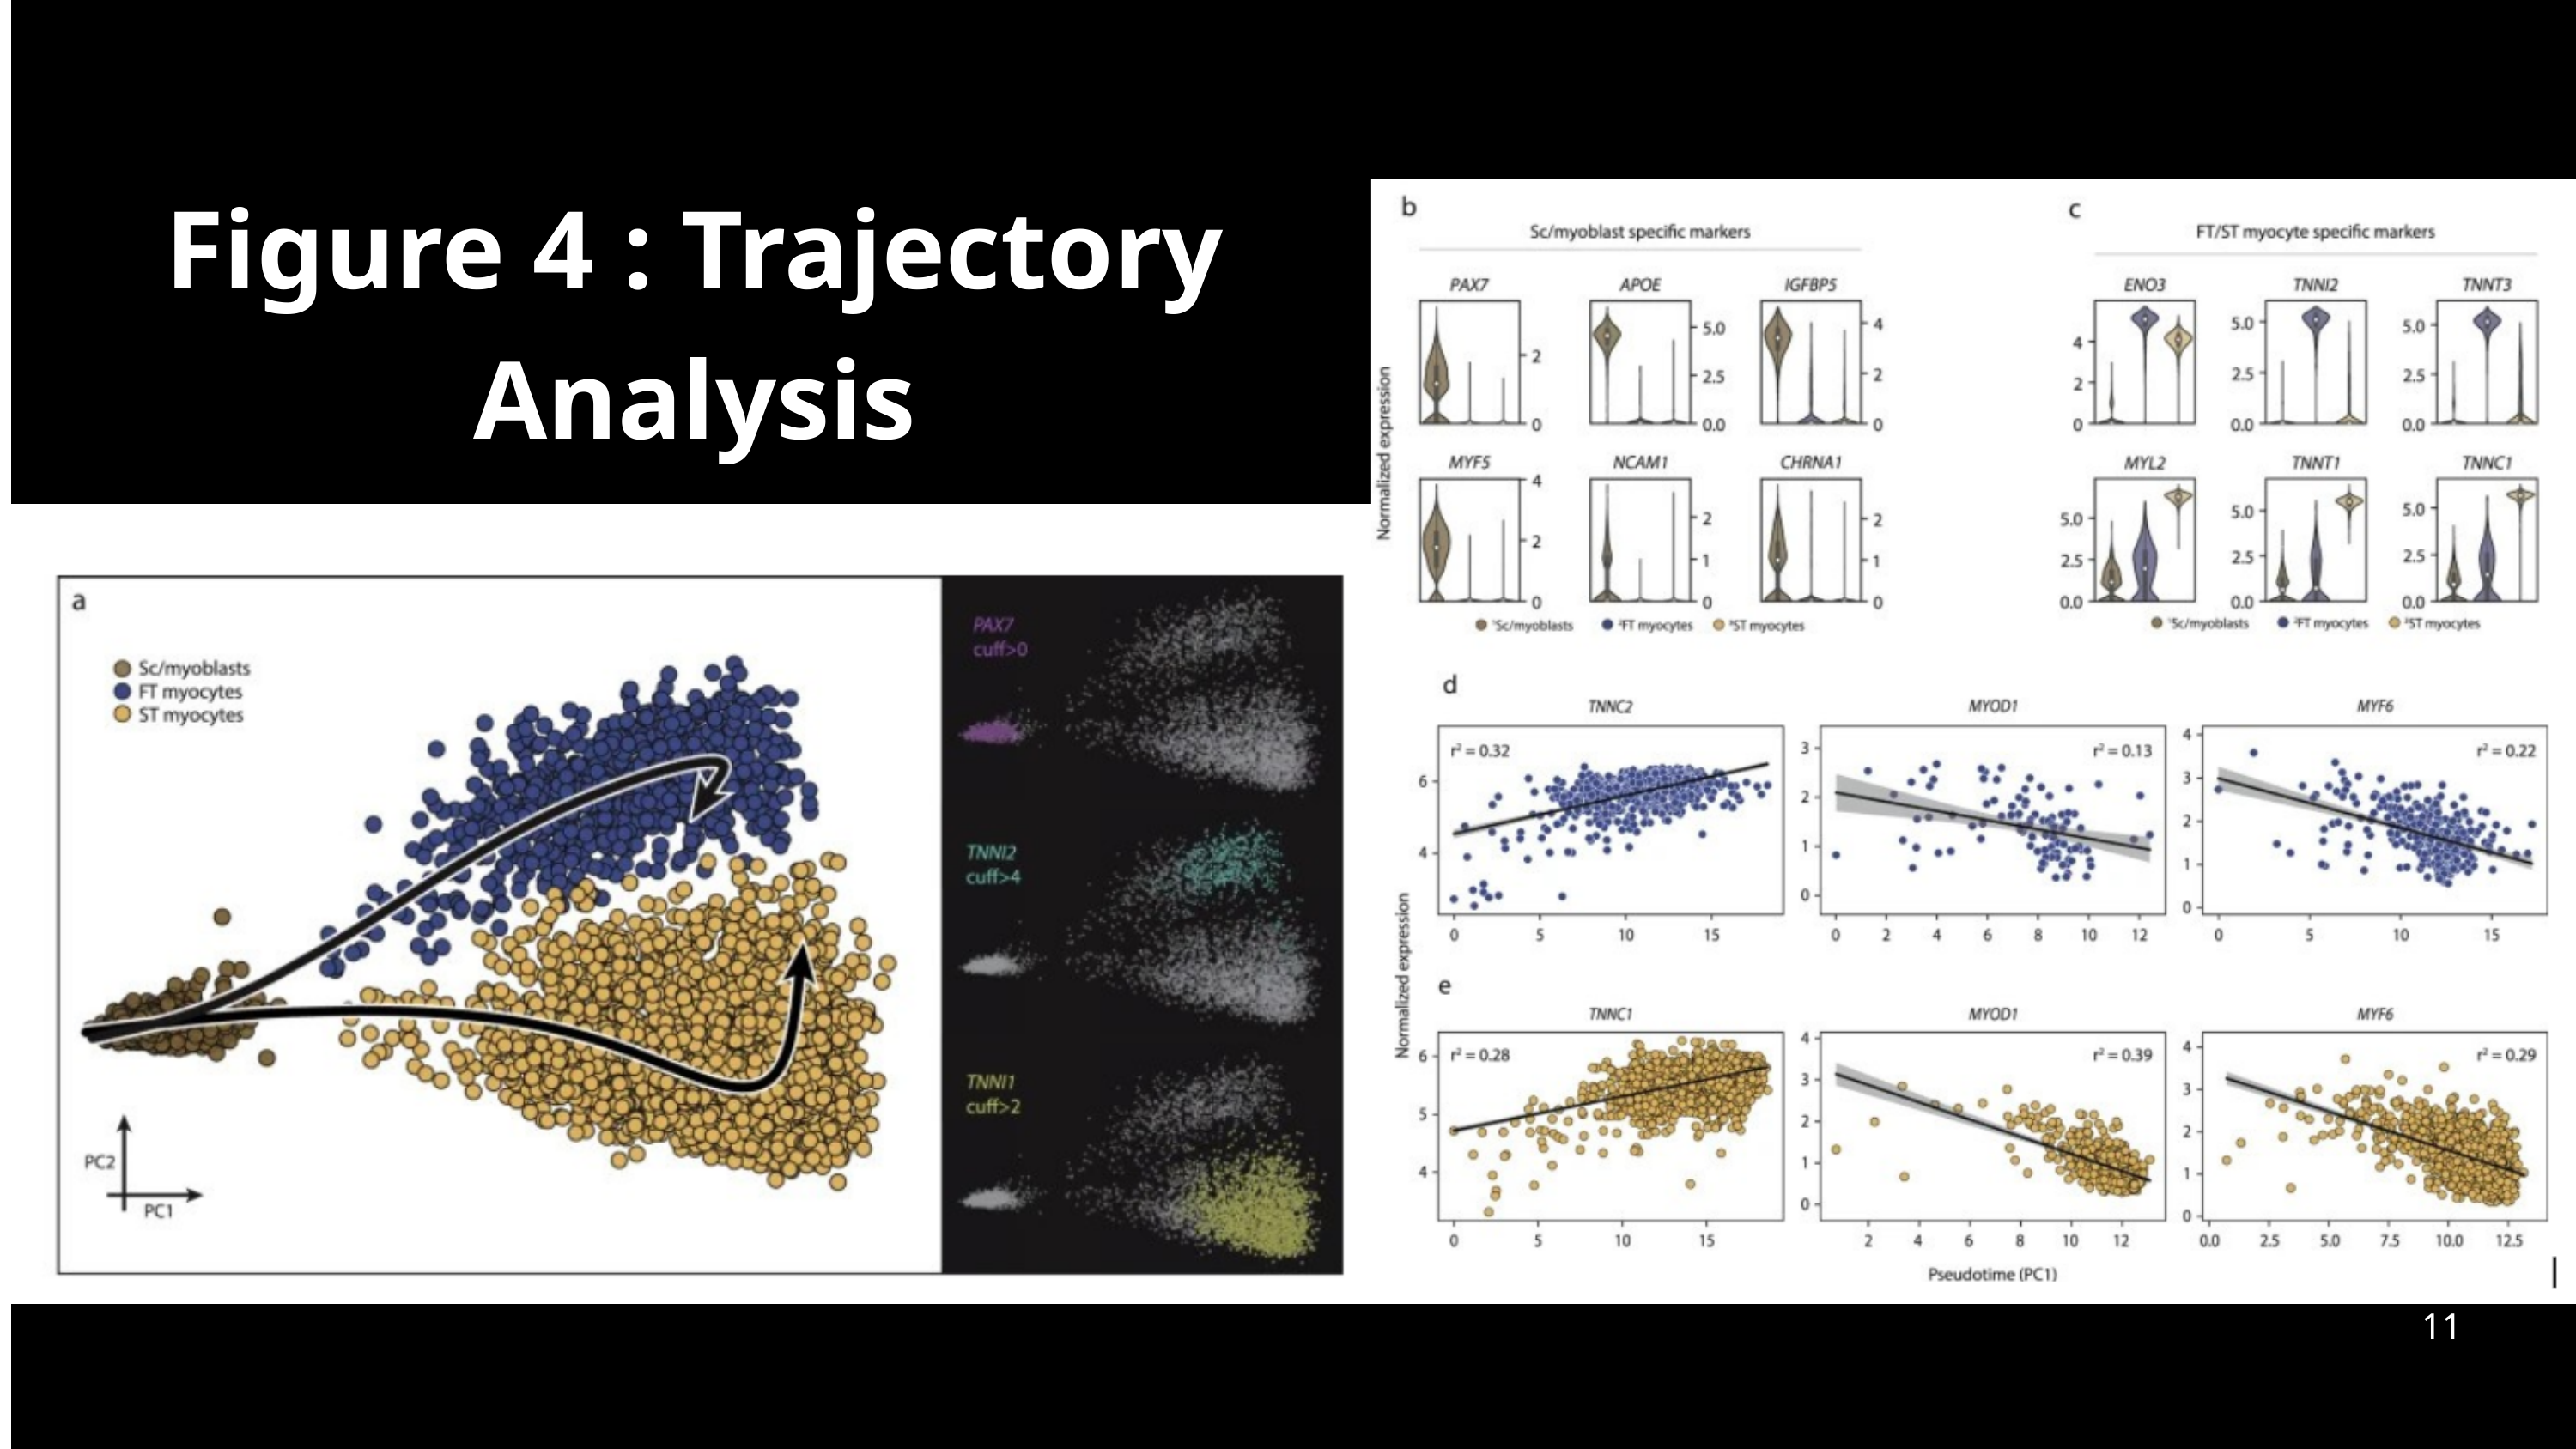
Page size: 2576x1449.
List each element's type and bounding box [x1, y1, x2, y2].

text_box [10, 0, 2576, 1449]
